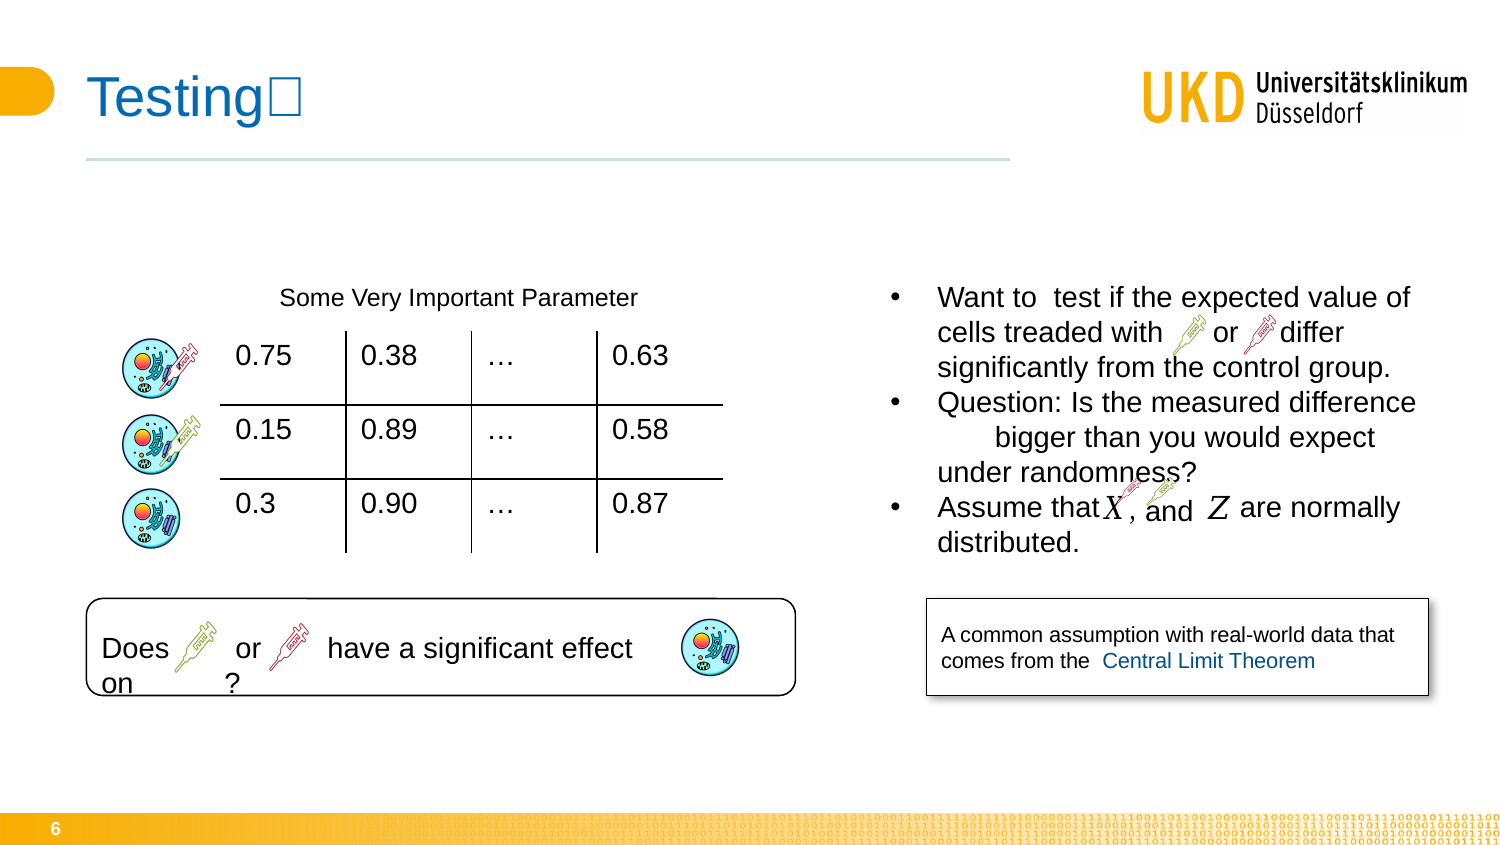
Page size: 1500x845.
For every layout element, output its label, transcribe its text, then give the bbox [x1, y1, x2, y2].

title Testing🥳 [86, 54, 1128, 129]
picture [1114, 474, 1178, 509]
slide_number 6 [5, 816, 62, 841]
text_box A common assumption with real-world data that comes from the Central Limit Theorem [924, 596, 1431, 698]
table_cell … [472, 480, 596, 553]
table_cell 0.89 [347, 406, 471, 478]
table_header 0.38 [347, 331, 471, 404]
table_header 0.63 [598, 331, 723, 404]
text_box Want to test if the expected value of cells treaded with or differ significantly from the control group. Question: Is the measured difference bigger than you would expect under randomness? Assume that are normally distributed. [875, 271, 1447, 566]
picture [108, 325, 205, 561]
table_header 0.75 [220, 331, 345, 404]
table_cell 0.58 [598, 406, 723, 478]
table_cell 0.3 [220, 480, 345, 553]
text_box Some Very Important Parameter [47, 274, 871, 319]
table_header … [472, 331, 596, 404]
table_cell 0.87 [598, 480, 723, 553]
table_cell … [472, 406, 596, 478]
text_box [86, 605, 796, 689]
text_box [87, 596, 795, 605]
table_cell 0.90 [347, 480, 471, 553]
picture [0, 813, 1500, 845]
picture [1240, 311, 1280, 359]
picture [1170, 311, 1209, 359]
picture [1139, 61, 1468, 136]
table_cell 0.15 [220, 406, 345, 478]
